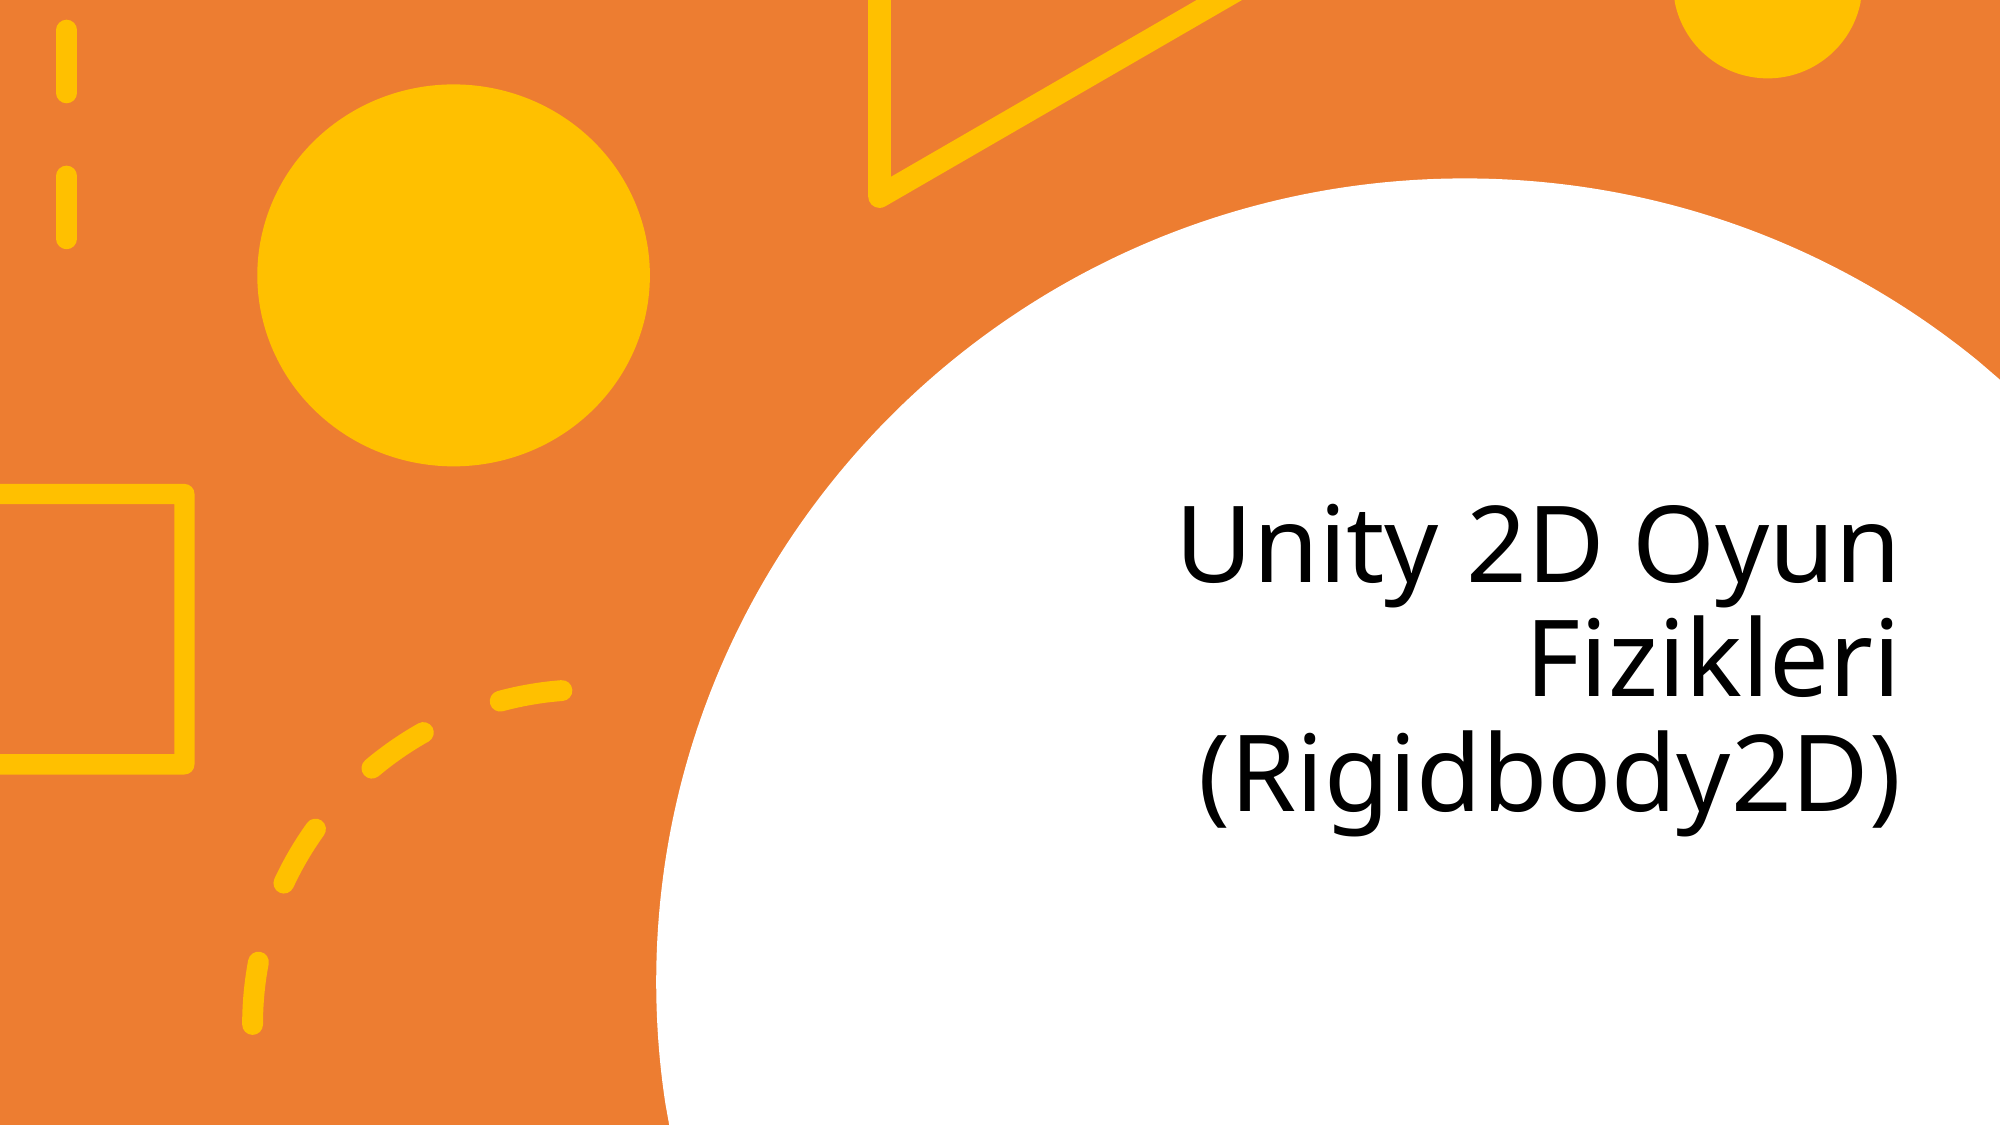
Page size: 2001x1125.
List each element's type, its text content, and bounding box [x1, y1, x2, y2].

text_box [0, 483, 195, 775]
text_box [0, 0, 2000, 1125]
text_box [868, 0, 1243, 208]
text_box [256, 83, 651, 468]
title Unity 2D Oyun Fizikleri (Rigidbody2D) [835, 450, 1917, 842]
text_box [1673, 0, 1862, 80]
text_box [252, 689, 588, 1026]
text_box [655, 177, 2000, 1125]
